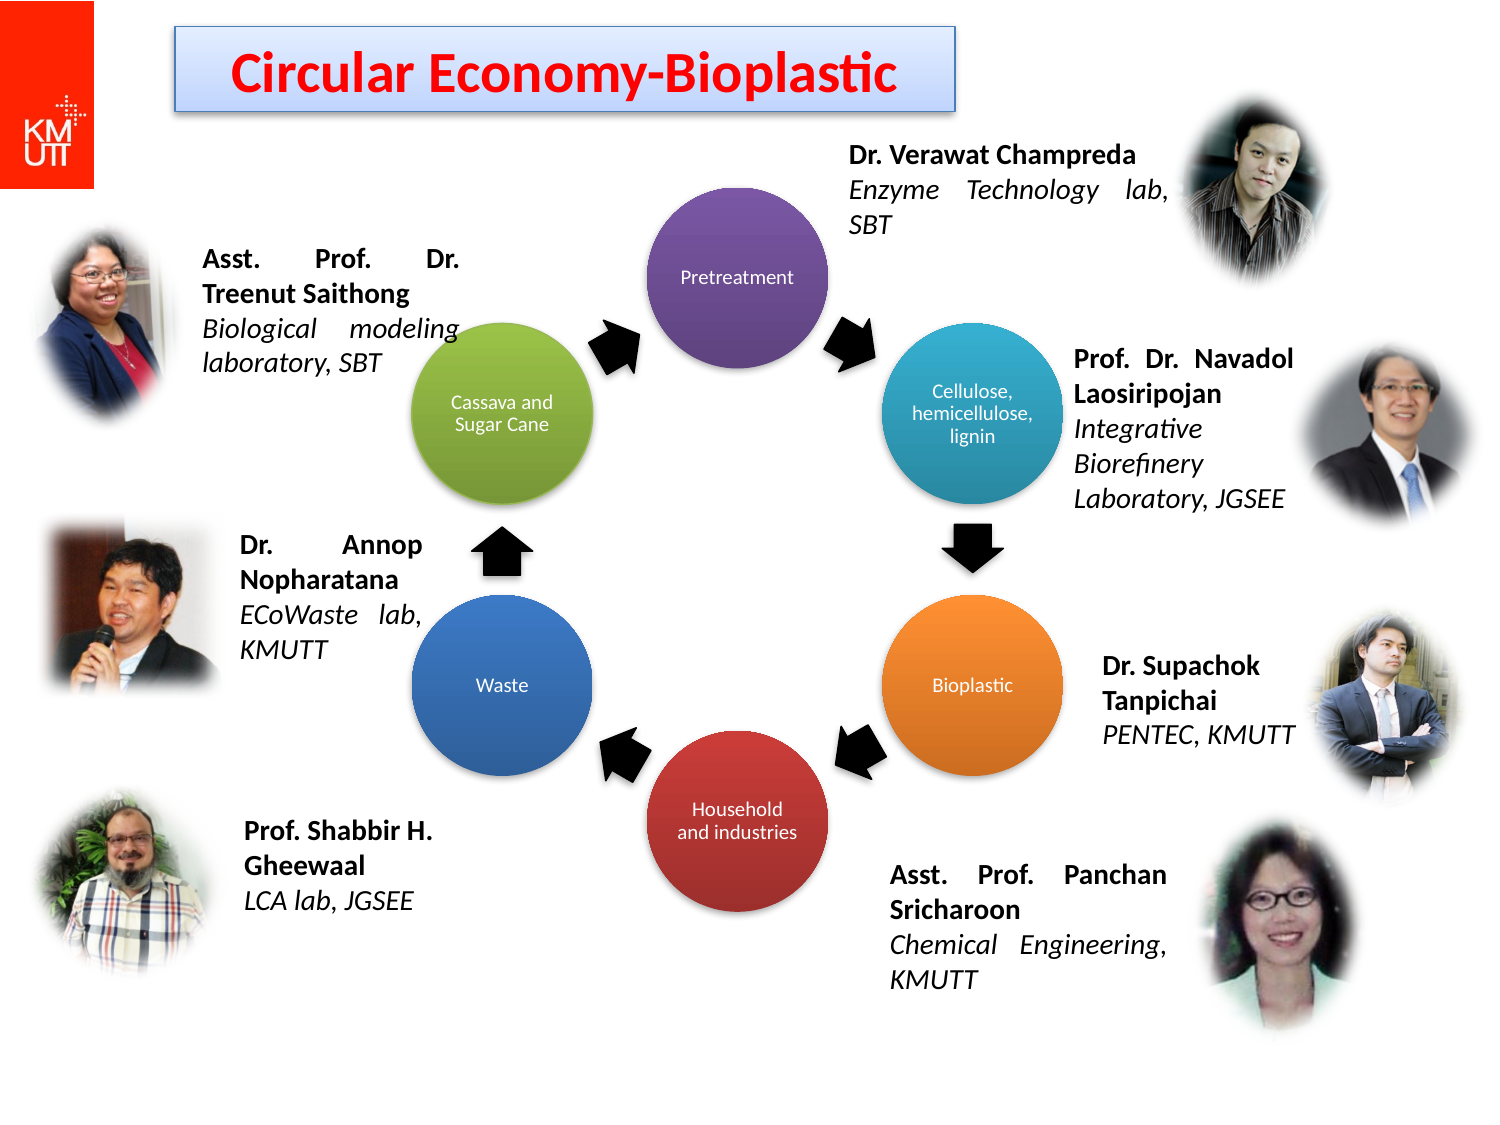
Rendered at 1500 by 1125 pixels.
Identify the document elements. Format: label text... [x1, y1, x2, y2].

text_box Prof. Dr. Navadol Laosiripojan Integrative Biorefinery Laboratory, JGSEE [1116, 332, 1282, 522]
picture [24, 212, 188, 438]
text_box Dr. Supachok Tanpichai PENTEC, KMUTT [1116, 638, 1294, 759]
text_box Asst. Prof. Dr. Treenut Saithong Biological modeling laboratory, SBT [191, 231, 357, 387]
text_box Circular Economy-Bioplastic [174, 26, 956, 112]
picture [1284, 332, 1488, 538]
picture [1185, 598, 1473, 1051]
picture [24, 779, 230, 986]
text_box Dr. Verawat Champreda Enzyme Technology lab, SBT [834, 127, 1164, 248]
text_box Asst. Prof. Panchan Sricharoon Chemical Engineering, KMUTT [875, 847, 1180, 1003]
picture [0, 0, 95, 189]
text_box Dr. Annop Nopharatana ECoWaste lab, KMUTT [229, 518, 357, 673]
text_box Prof. Shabbir H. Gheewaal LCA lab, JGSEE [234, 803, 480, 924]
picture [35, 511, 226, 700]
picture [1169, 80, 1339, 297]
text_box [362, 187, 1113, 913]
